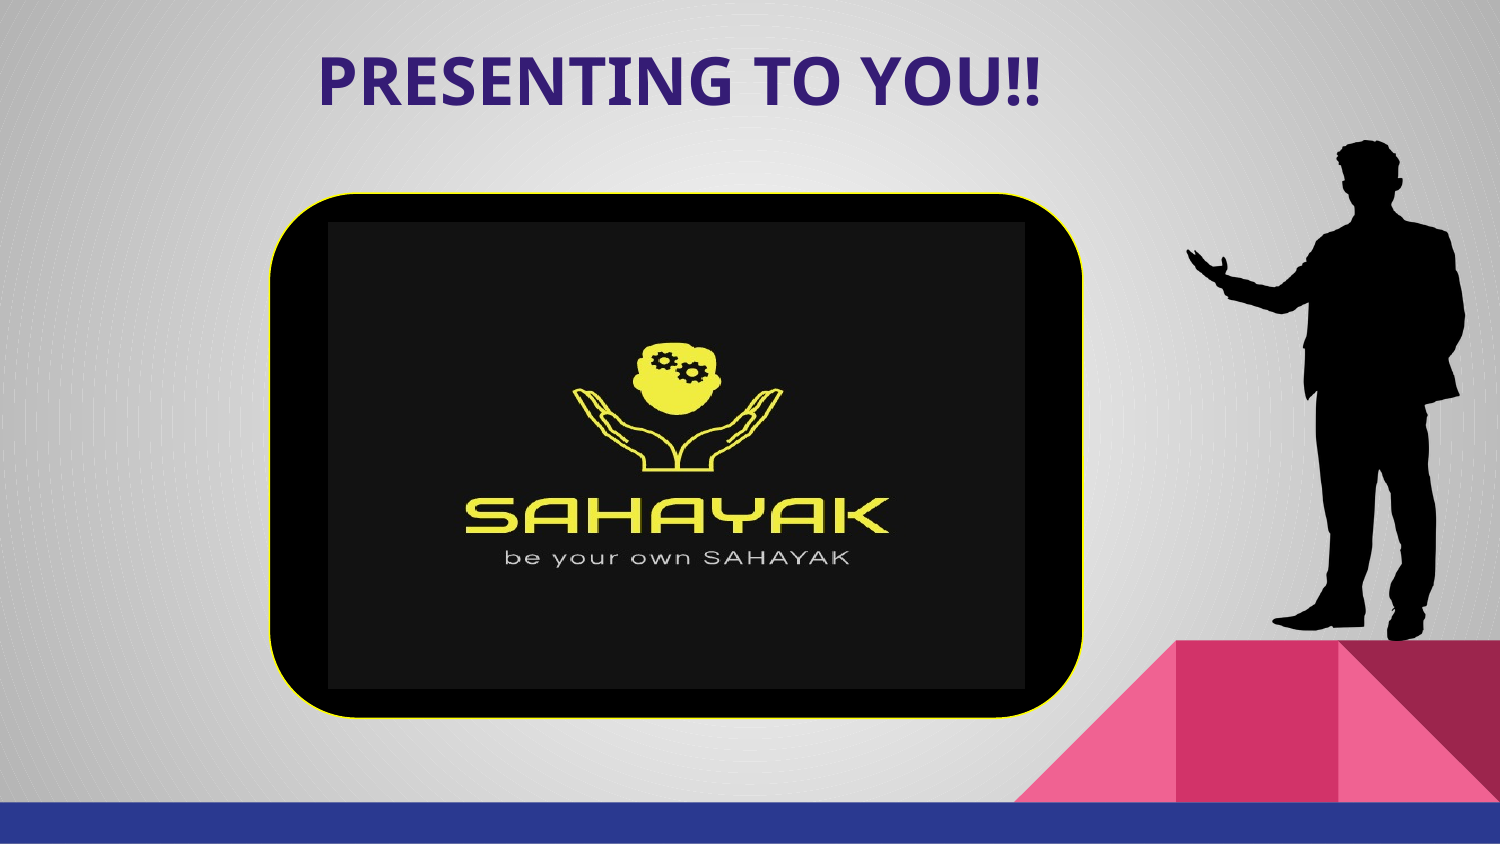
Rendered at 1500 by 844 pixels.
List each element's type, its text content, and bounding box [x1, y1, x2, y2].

picture [1168, 140, 1482, 641]
title PRESENTING TO YOU!! [269, 23, 1084, 150]
text_box [269, 193, 1084, 719]
picture [327, 222, 1025, 689]
